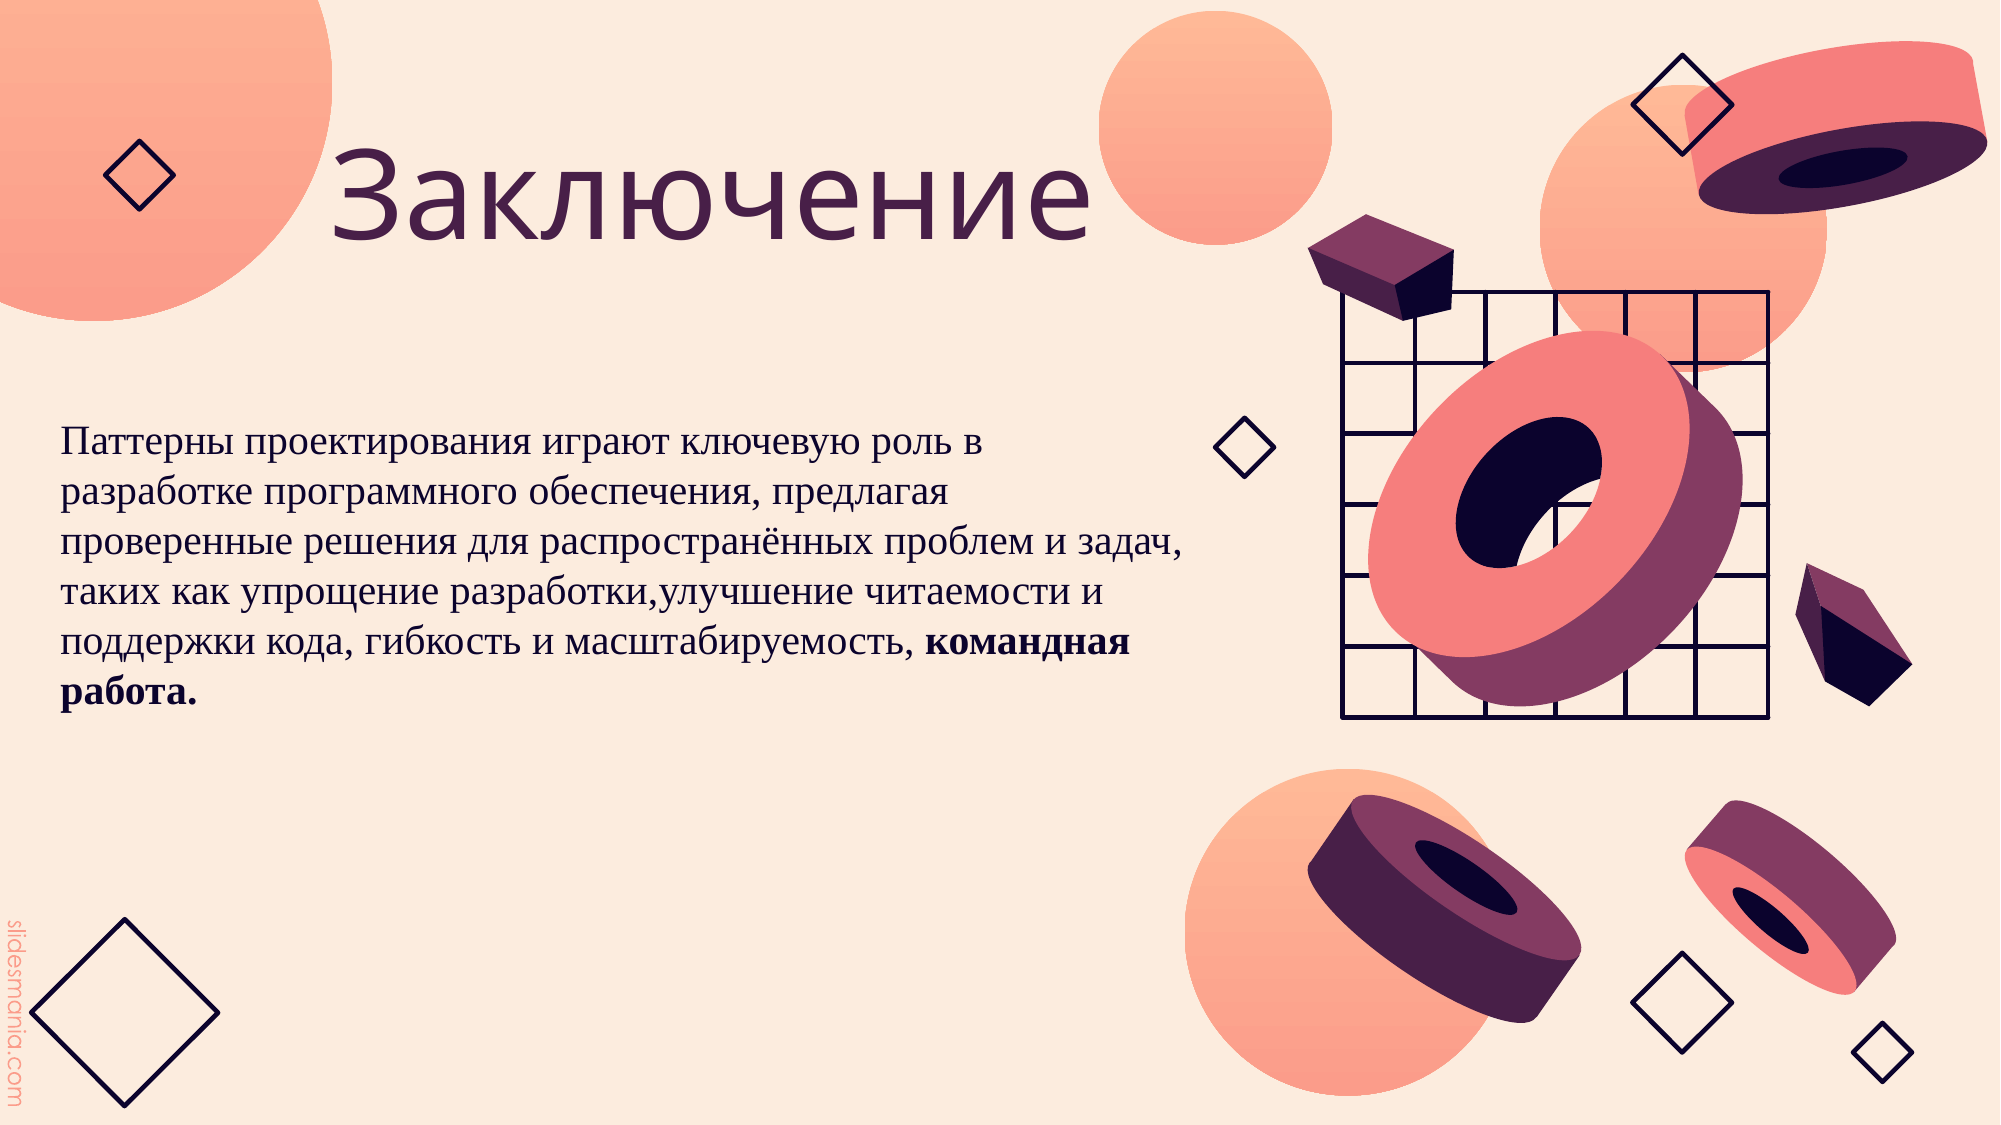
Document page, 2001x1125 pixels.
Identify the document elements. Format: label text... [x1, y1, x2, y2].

subtitle Паттерны проектирования играют ключевую роль в разработке программного обеспечения, предлагая проверенные решения для распространённых проблем и задач, таких как упрощение разработки,улучшение читаемости и поддержки кода, гибкость и масштабируемость, командная работа. [25, 392, 1205, 805]
title Заключение [310, 0, 1378, 287]
